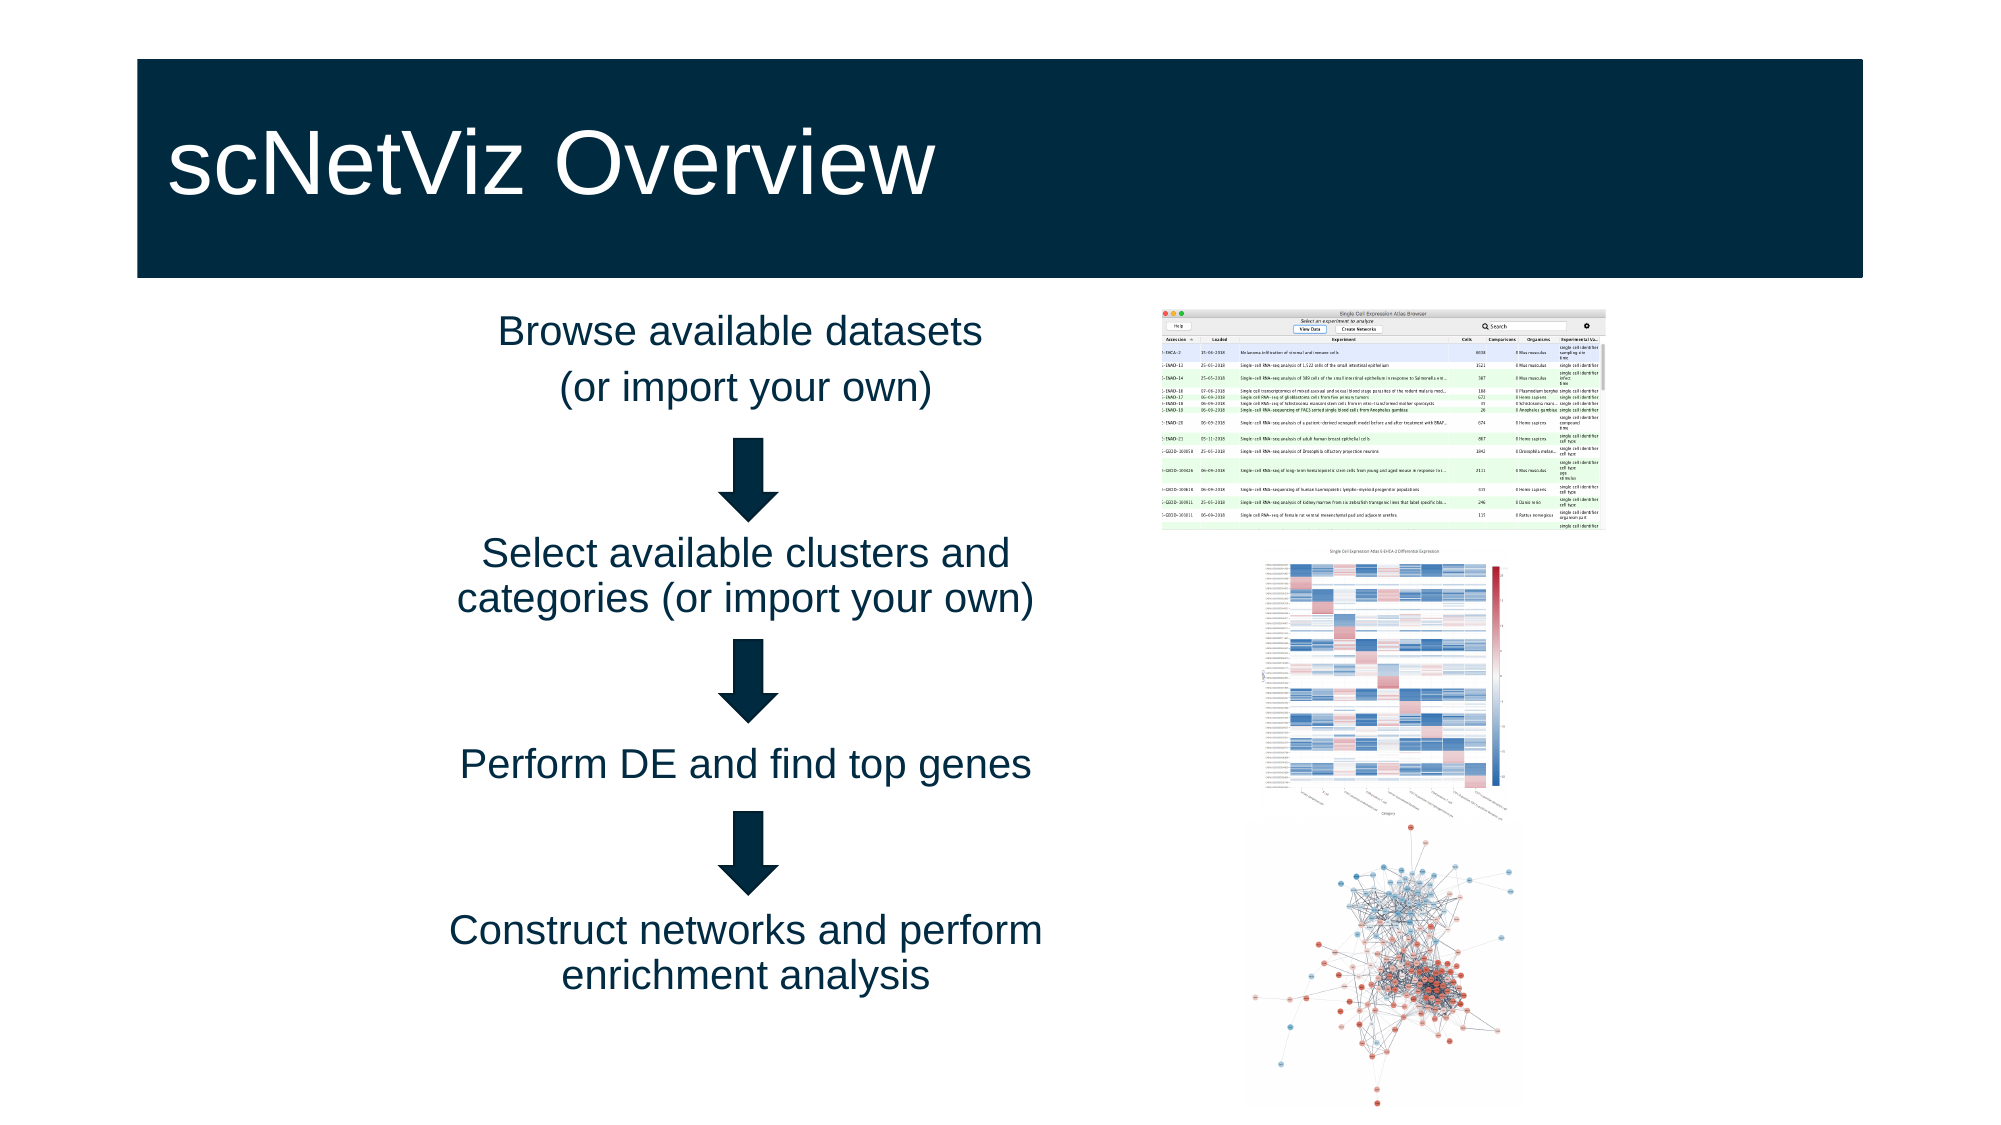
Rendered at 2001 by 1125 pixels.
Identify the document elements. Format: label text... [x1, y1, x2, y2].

picture [1243, 549, 1525, 1109]
picture [1162, 309, 1606, 530]
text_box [720, 438, 777, 895]
list Browse available datasets (or import your own) Select available clusters and categories (or import your own) Perform DE and find top genes Construct networks and perform enrichment analysis [238, 309, 1074, 1006]
title scNetViz Overview [137, 59, 1863, 278]
